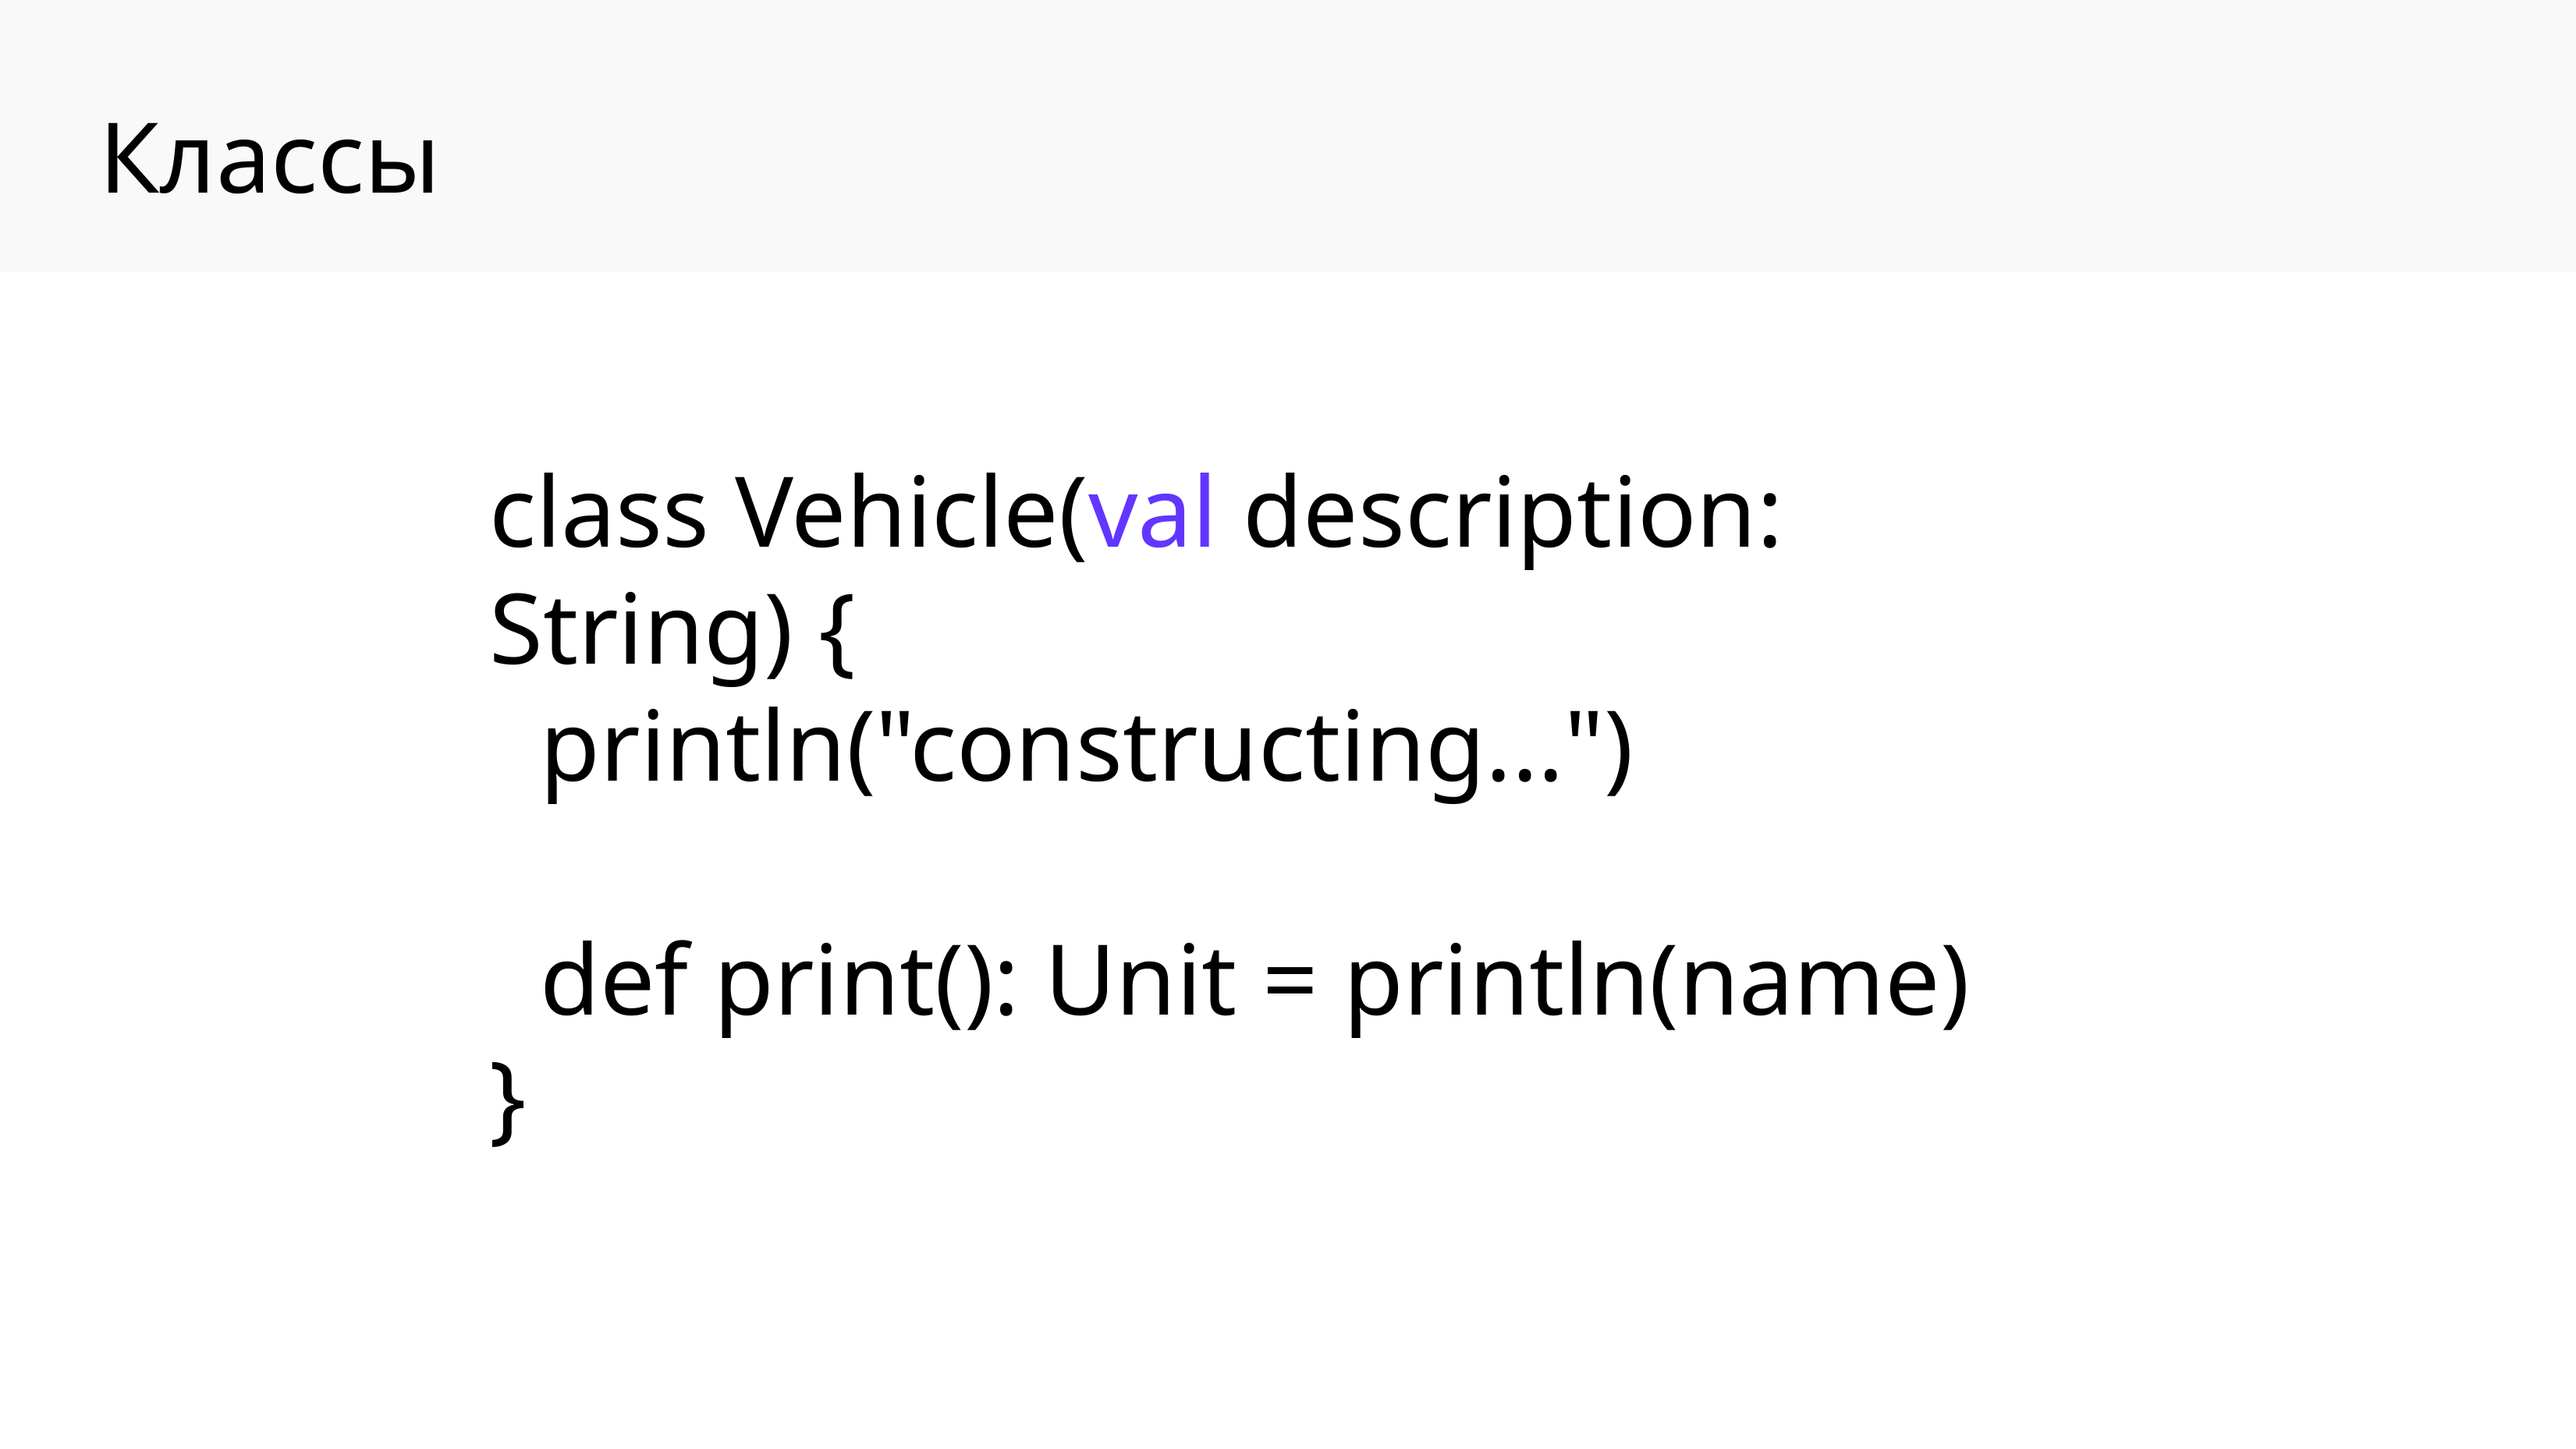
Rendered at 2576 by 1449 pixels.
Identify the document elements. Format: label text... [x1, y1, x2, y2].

text_box class Vehicle(val description: String) { println("constructing...") def print(): Unit = println(name) } [477, 444, 2049, 1158]
list Классы [86, 81, 2290, 227]
